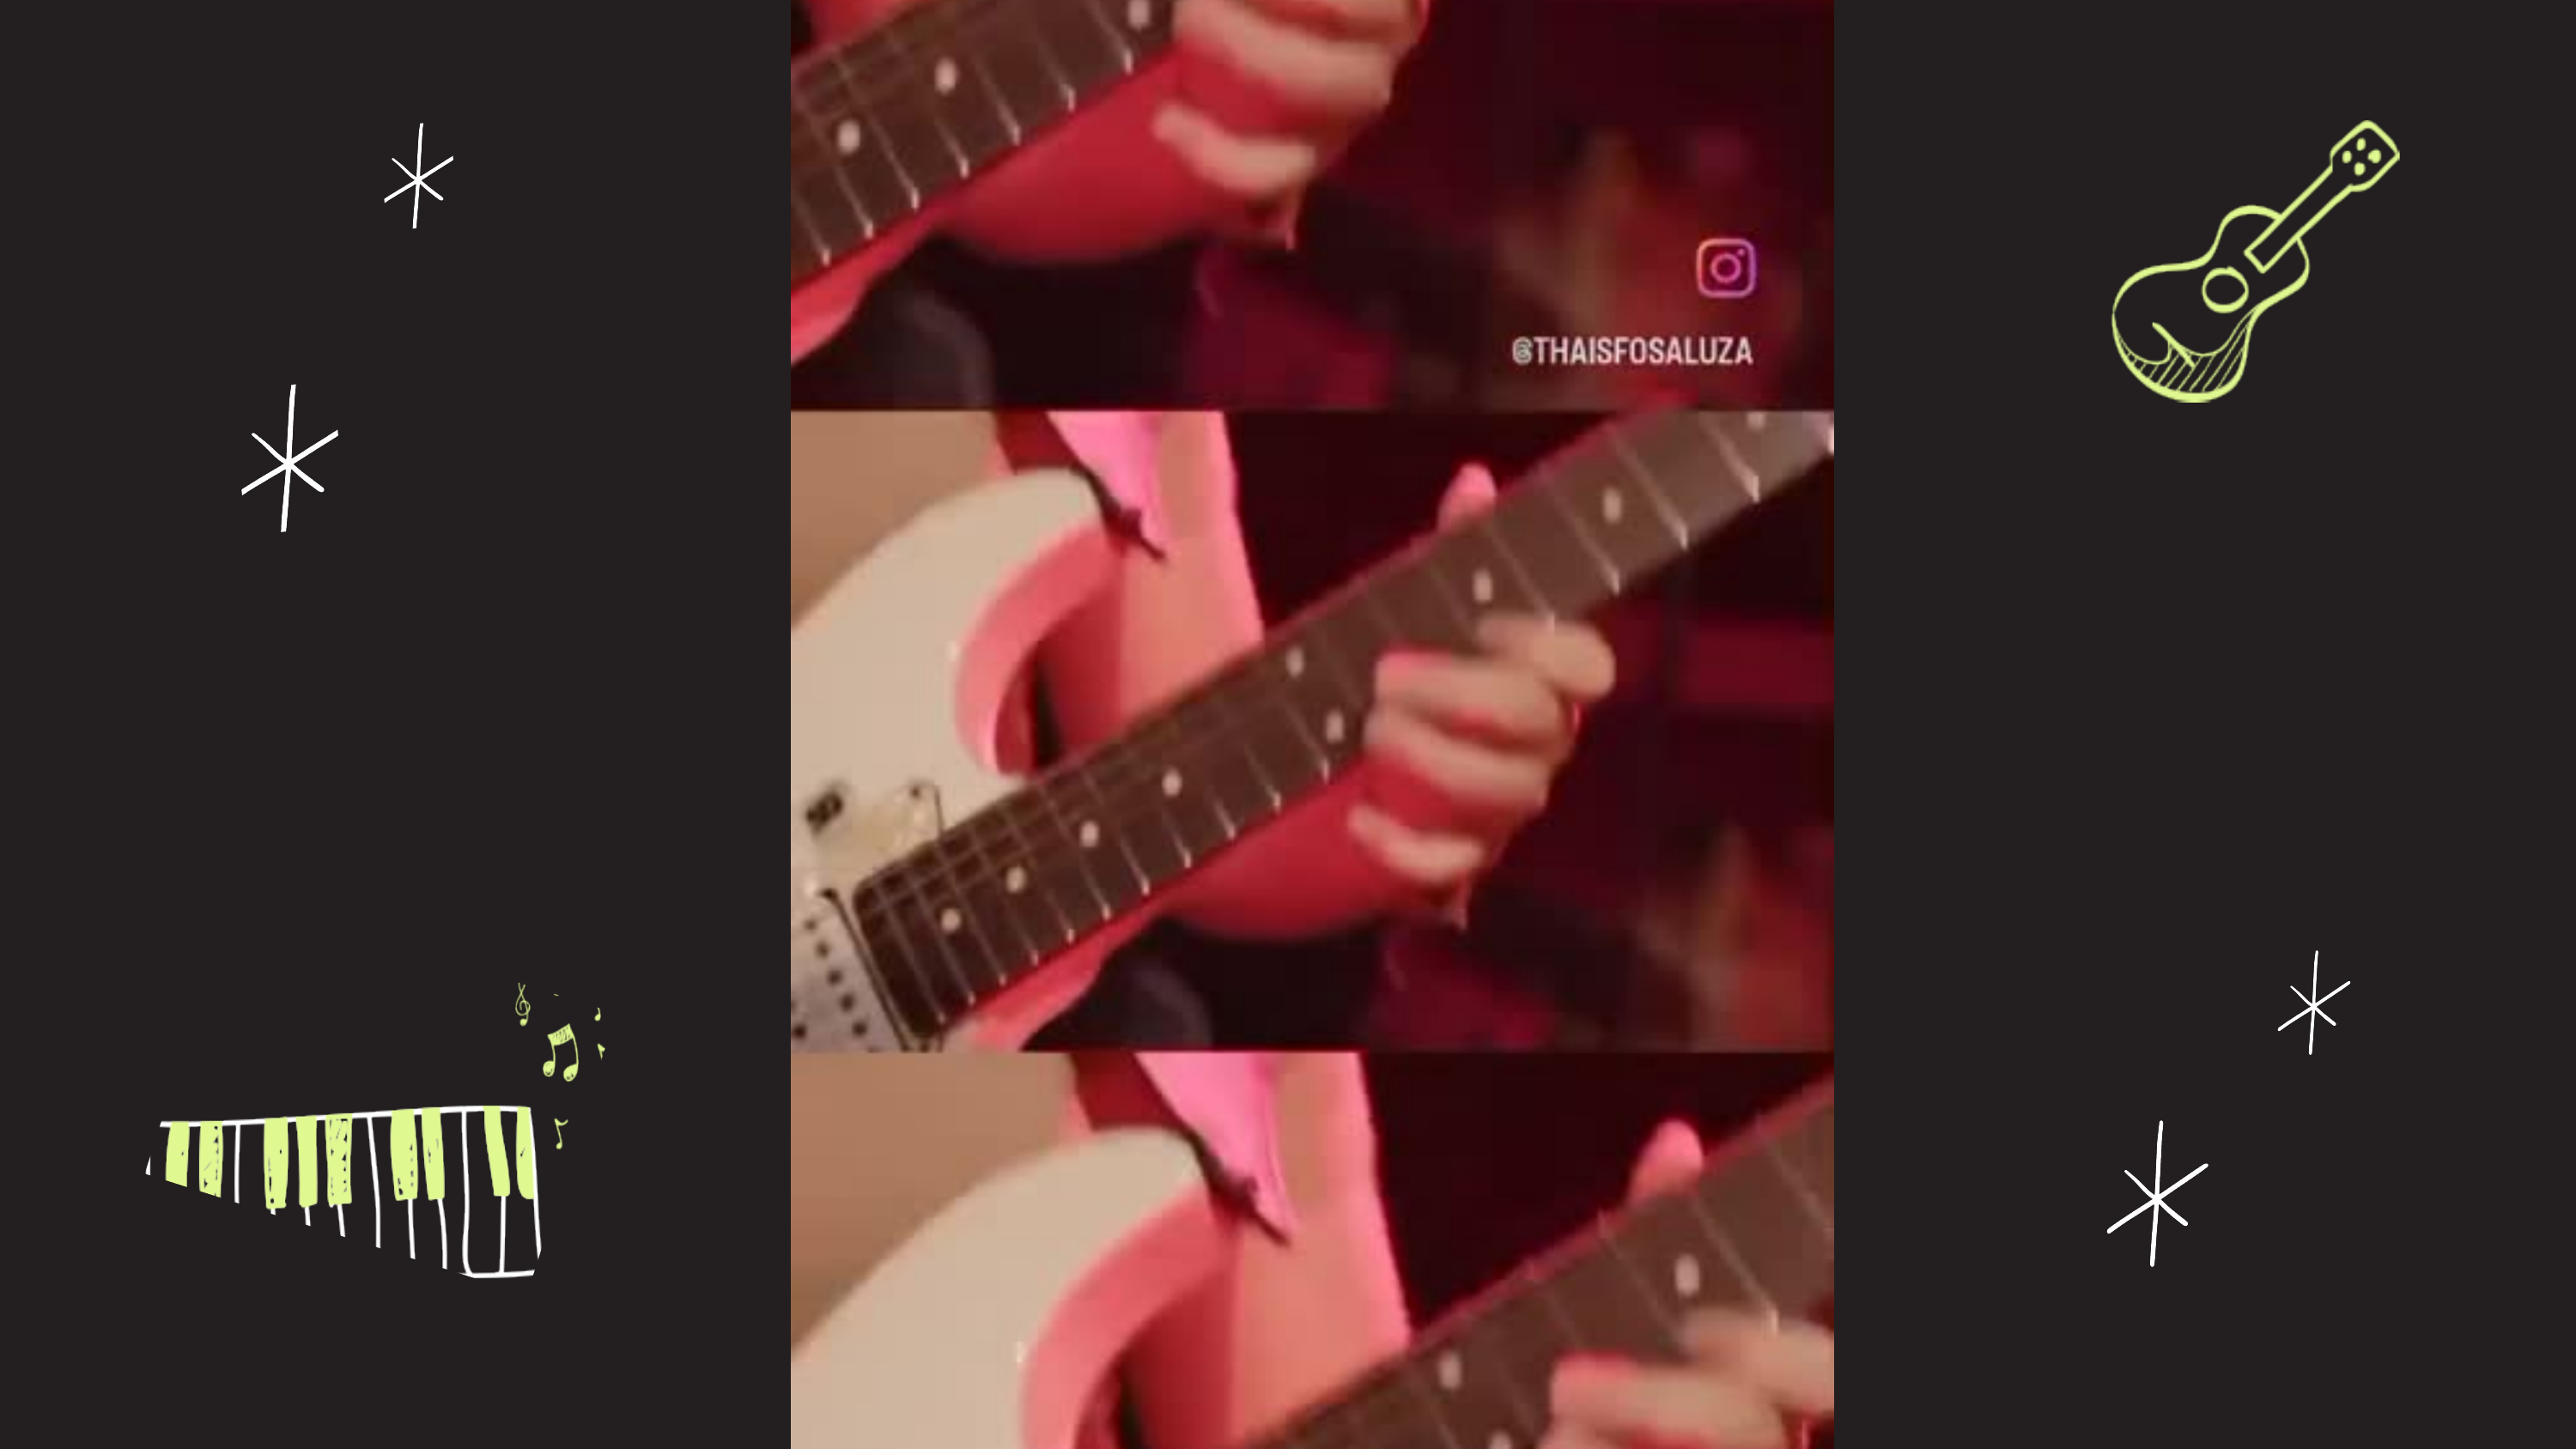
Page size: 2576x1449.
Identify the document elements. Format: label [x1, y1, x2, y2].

text_box [790, 0, 1835, 1449]
text_box [2106, 120, 2400, 403]
text_box [144, 892, 617, 1295]
text_box [2277, 950, 2351, 1055]
text_box [2106, 1120, 2208, 1267]
text_box [231, 380, 348, 536]
text_box [377, 120, 460, 232]
